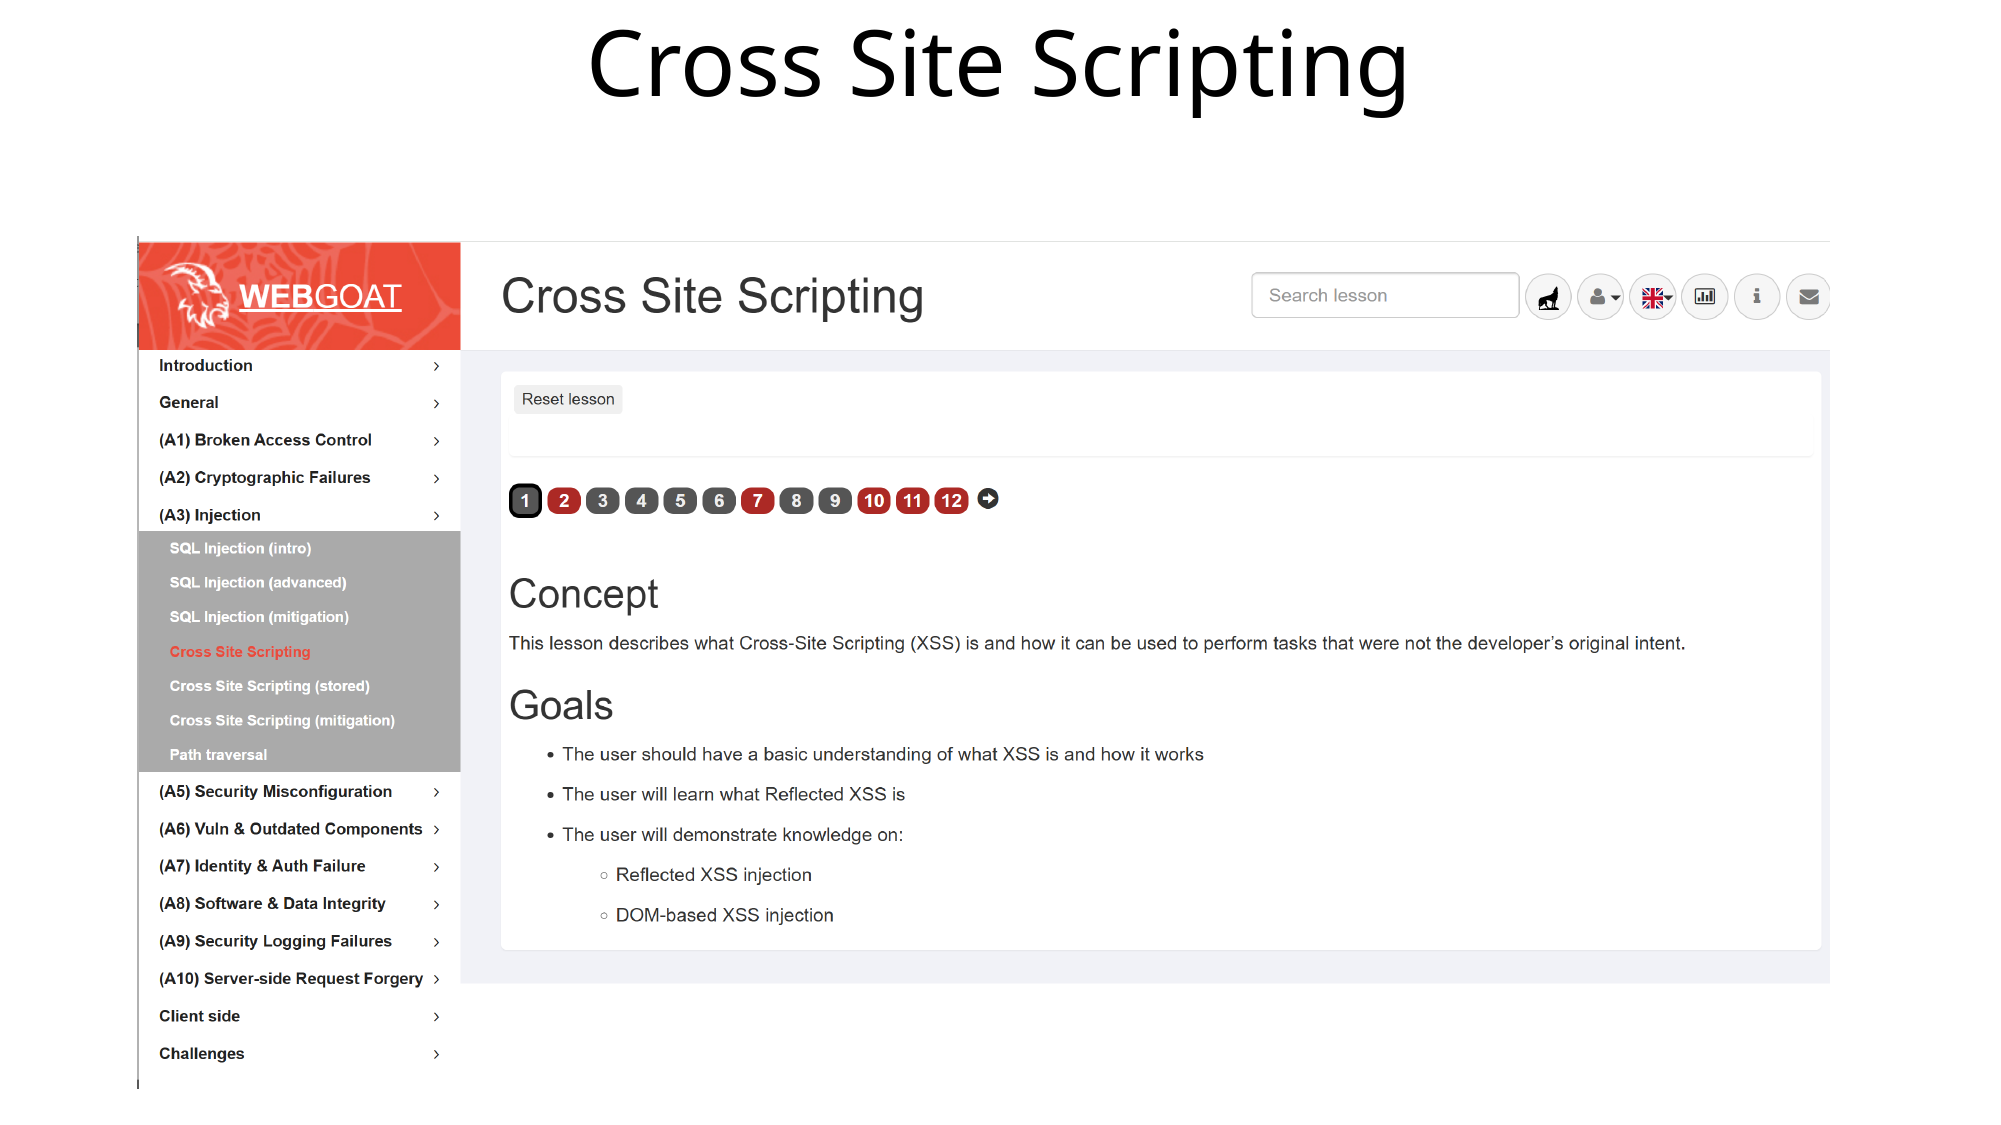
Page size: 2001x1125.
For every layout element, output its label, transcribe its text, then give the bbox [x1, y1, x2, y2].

title Cross Site Scripting [137, 11, 1863, 123]
picture [137, 236, 1830, 1090]
